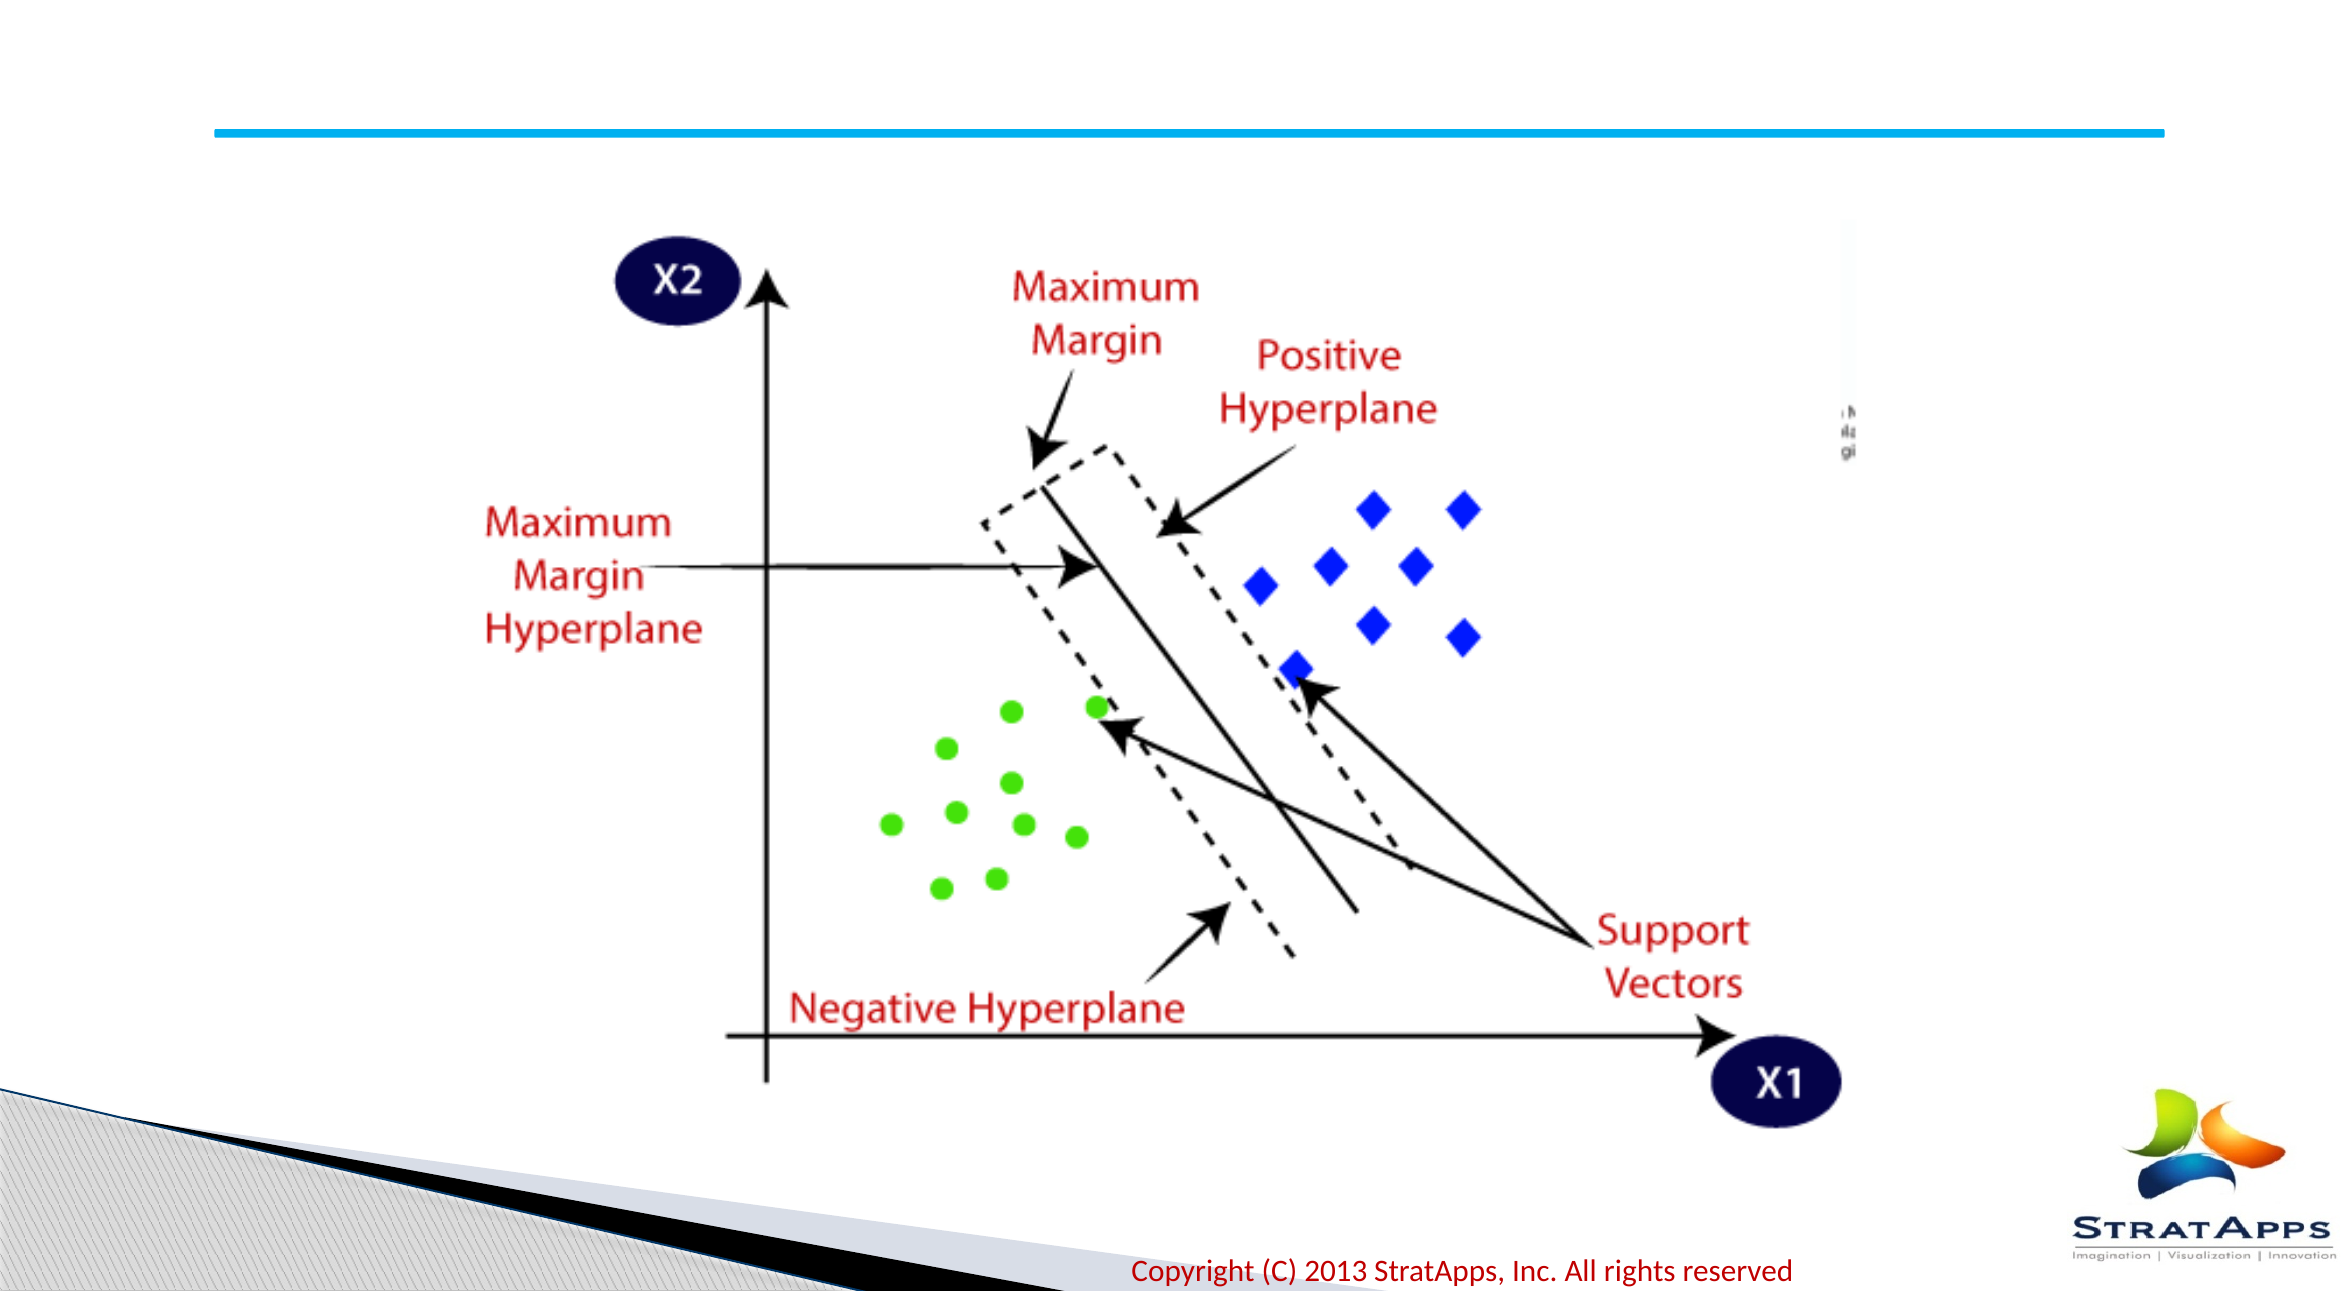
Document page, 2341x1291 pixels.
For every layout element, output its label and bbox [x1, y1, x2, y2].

picture [2067, 1060, 2341, 1291]
list [452, 175, 1933, 1163]
